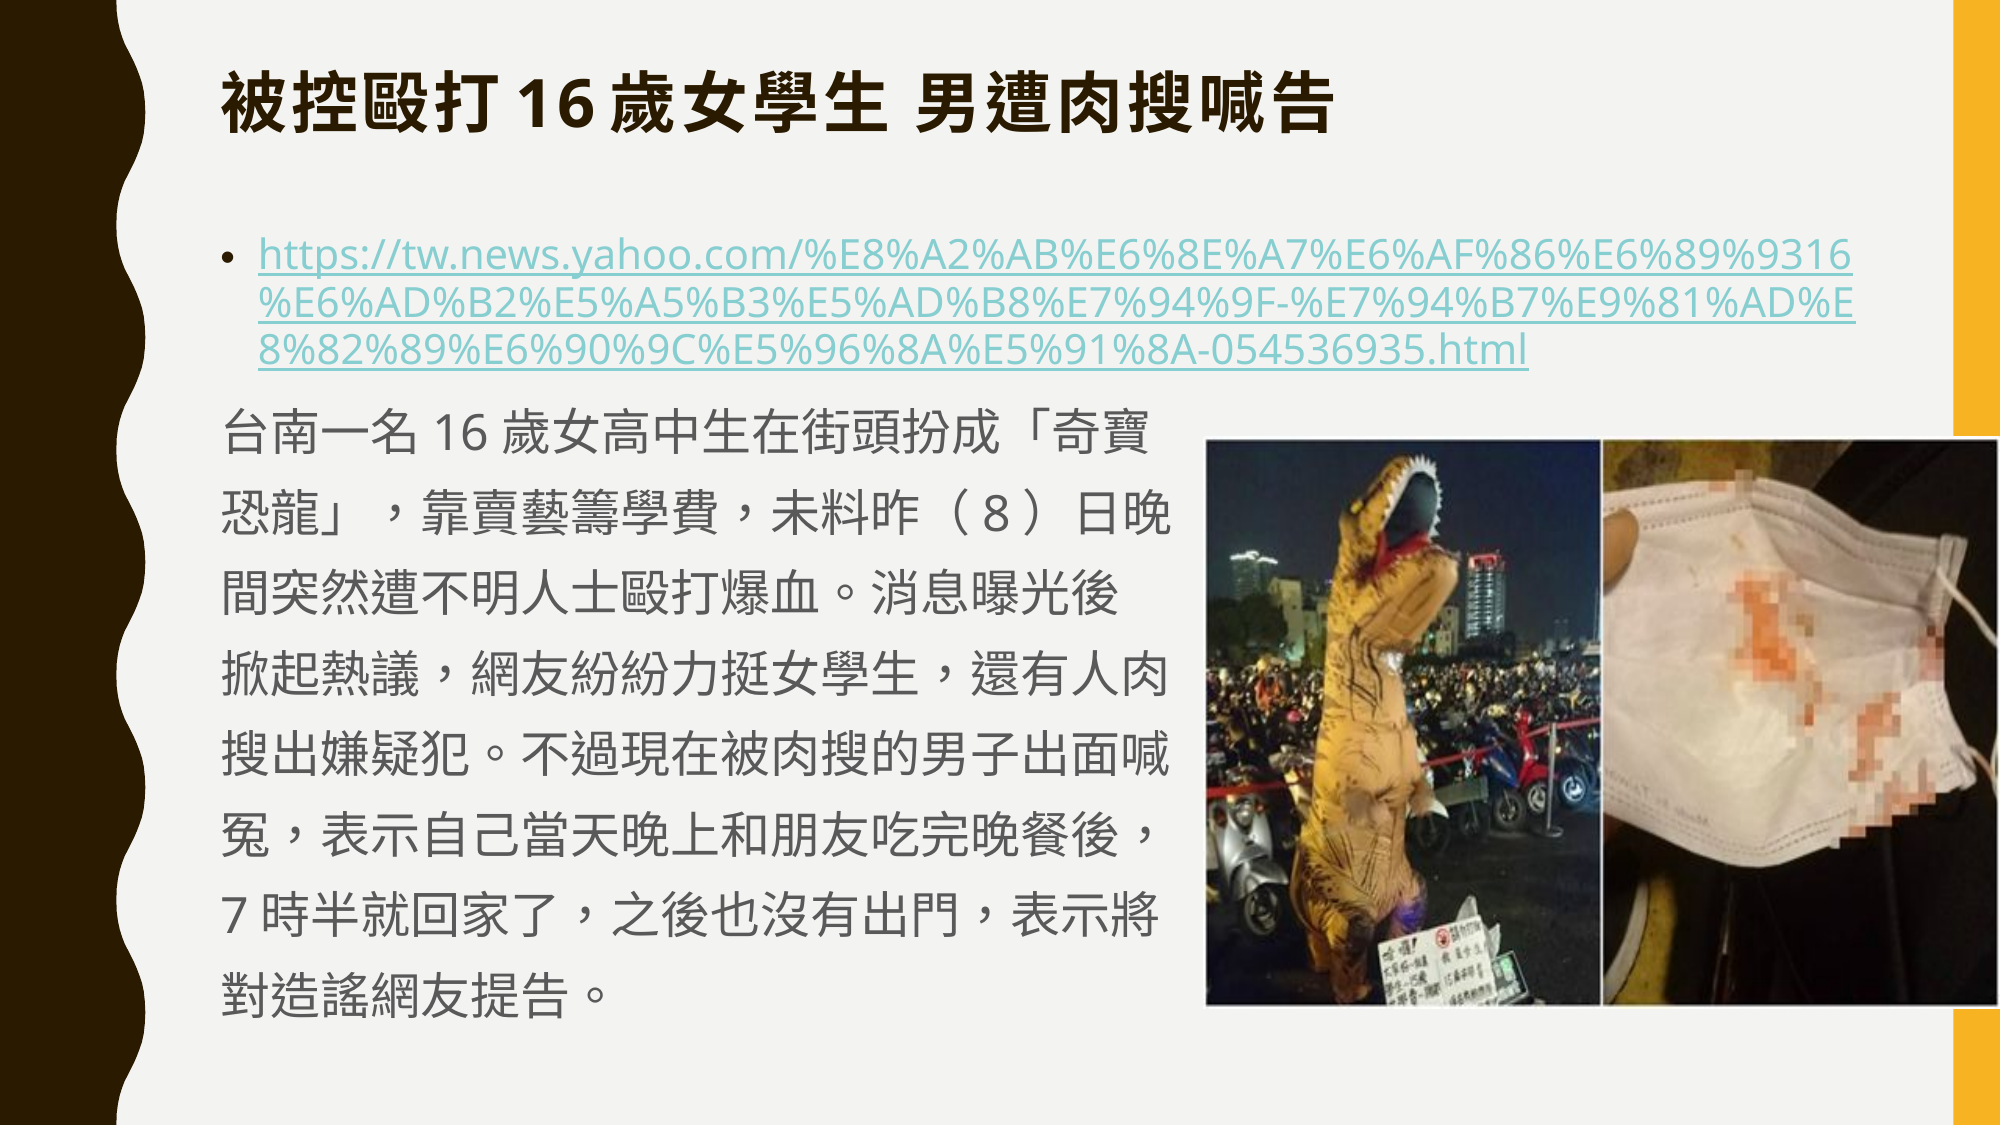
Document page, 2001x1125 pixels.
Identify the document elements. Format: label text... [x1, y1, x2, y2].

picture [1203, 436, 2000, 1009]
list https://tw.news.yahoo.com/%E8%A2%AB%E6%8E%A7%E6%AF%86%E6%89%9316%E6%AD%B2%E5%A5%B3%E5%AD%B8%E7%94%9F-%E7%94%B7%E9%81%AD%E8%82%89%E6%90%9C%E5%96%8A%E5%91%8A-054536935.html 台南一名16歲女高中生在街頭扮成「奇寶 恐龍」，靠賣藝籌學費，未料昨（8）日晚 間突然遭不明人士毆打爆血。消息曝光後 掀起熱議，網友紛紛力挺女學生，還有人肉 搜出嫌疑犯。不過現在被肉搜的男子出面喊 冤，表示自己當天晚上和朋友吃完晚餐後， 7時半就回家了，之後也沒有出門，表示將 對造謠網友提告。 [205, 215, 1875, 1063]
title 被控毆打16歲女學生 男遭肉搜喊告 [205, 62, 1875, 215]
